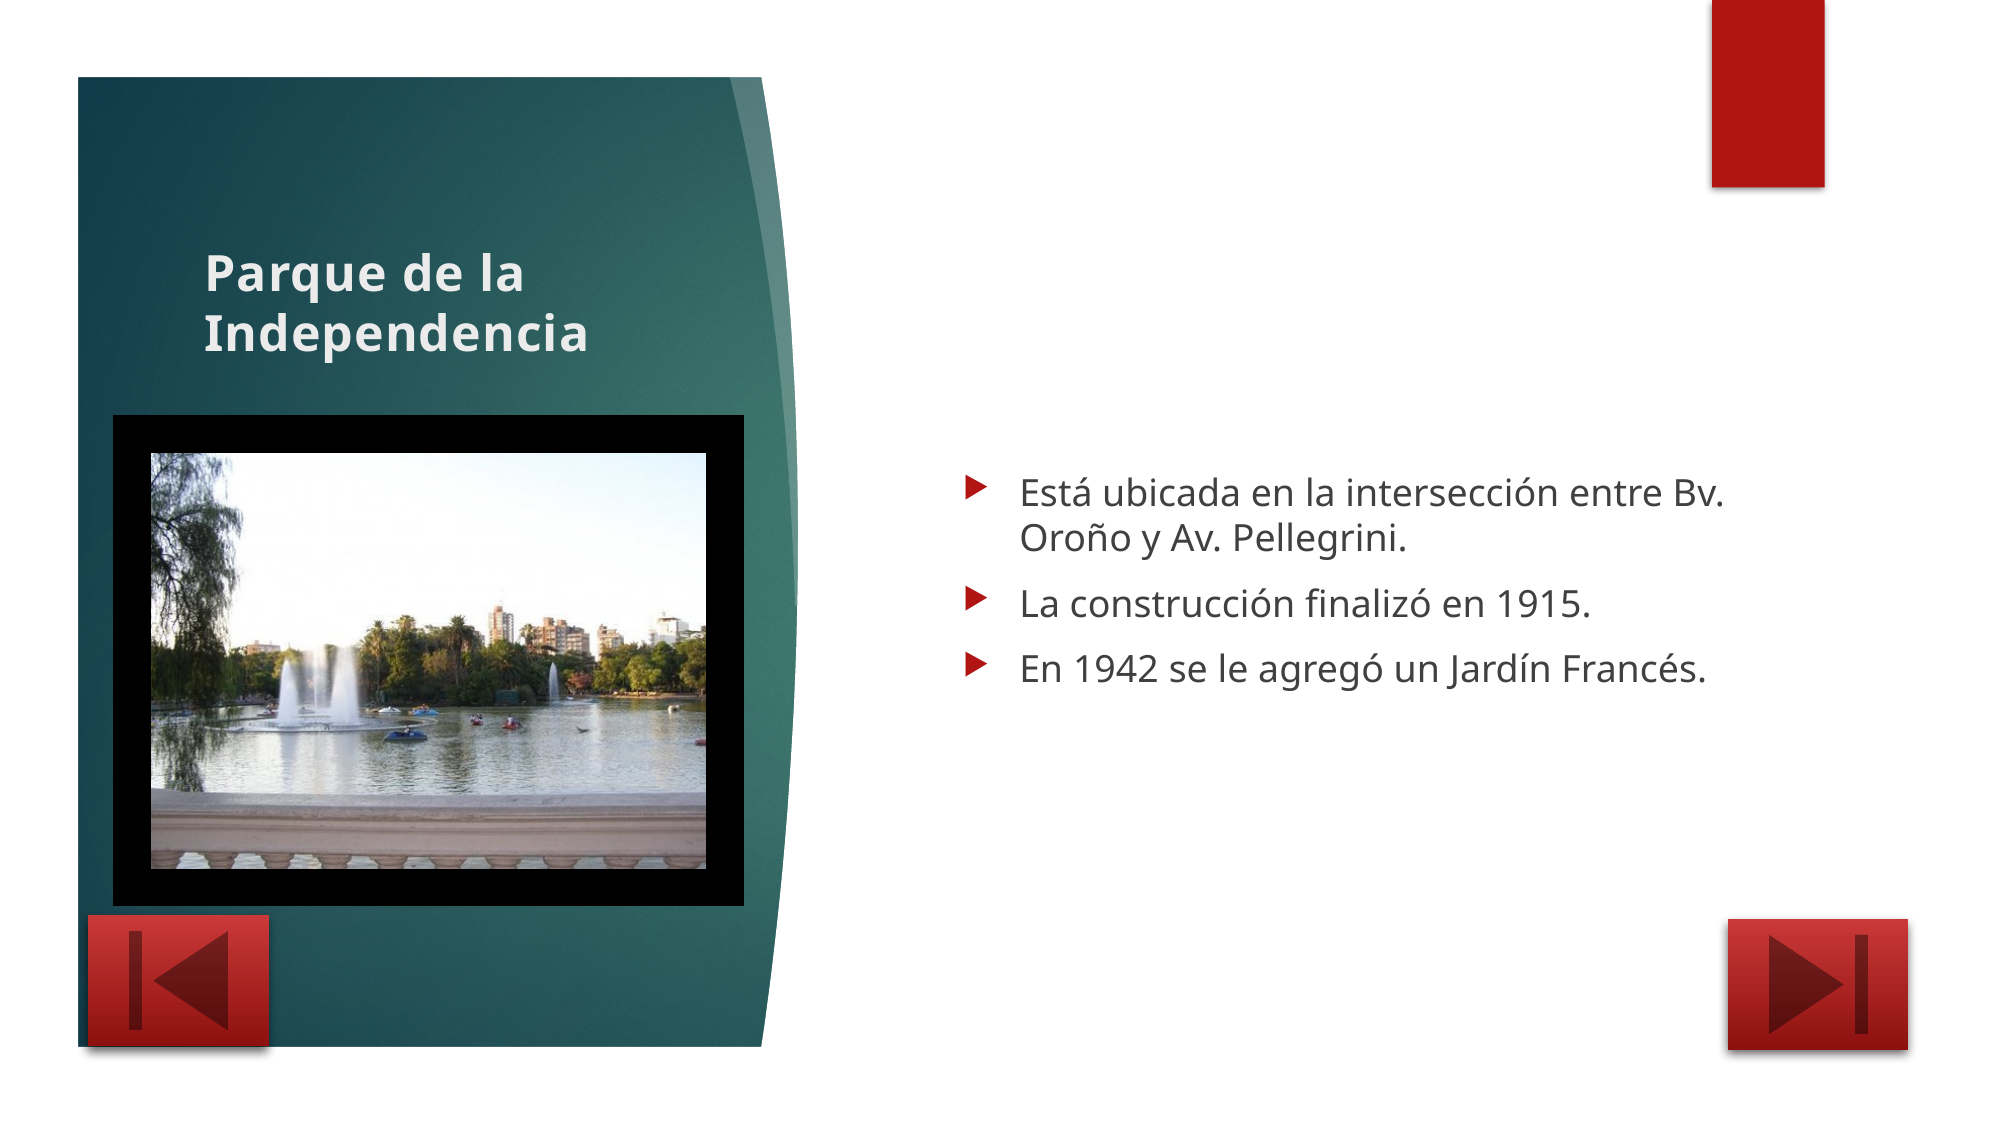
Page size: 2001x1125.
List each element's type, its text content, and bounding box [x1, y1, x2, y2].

title Parque de la Independencia [189, 106, 648, 369]
picture [150, 452, 707, 869]
list Está ubicada en la intersección entre Bv. Oroño y Av. Pellegrini. La construcción finalizó en 1915. En 1942 se le agregó un Jardín Francés. [948, 237, 1801, 988]
